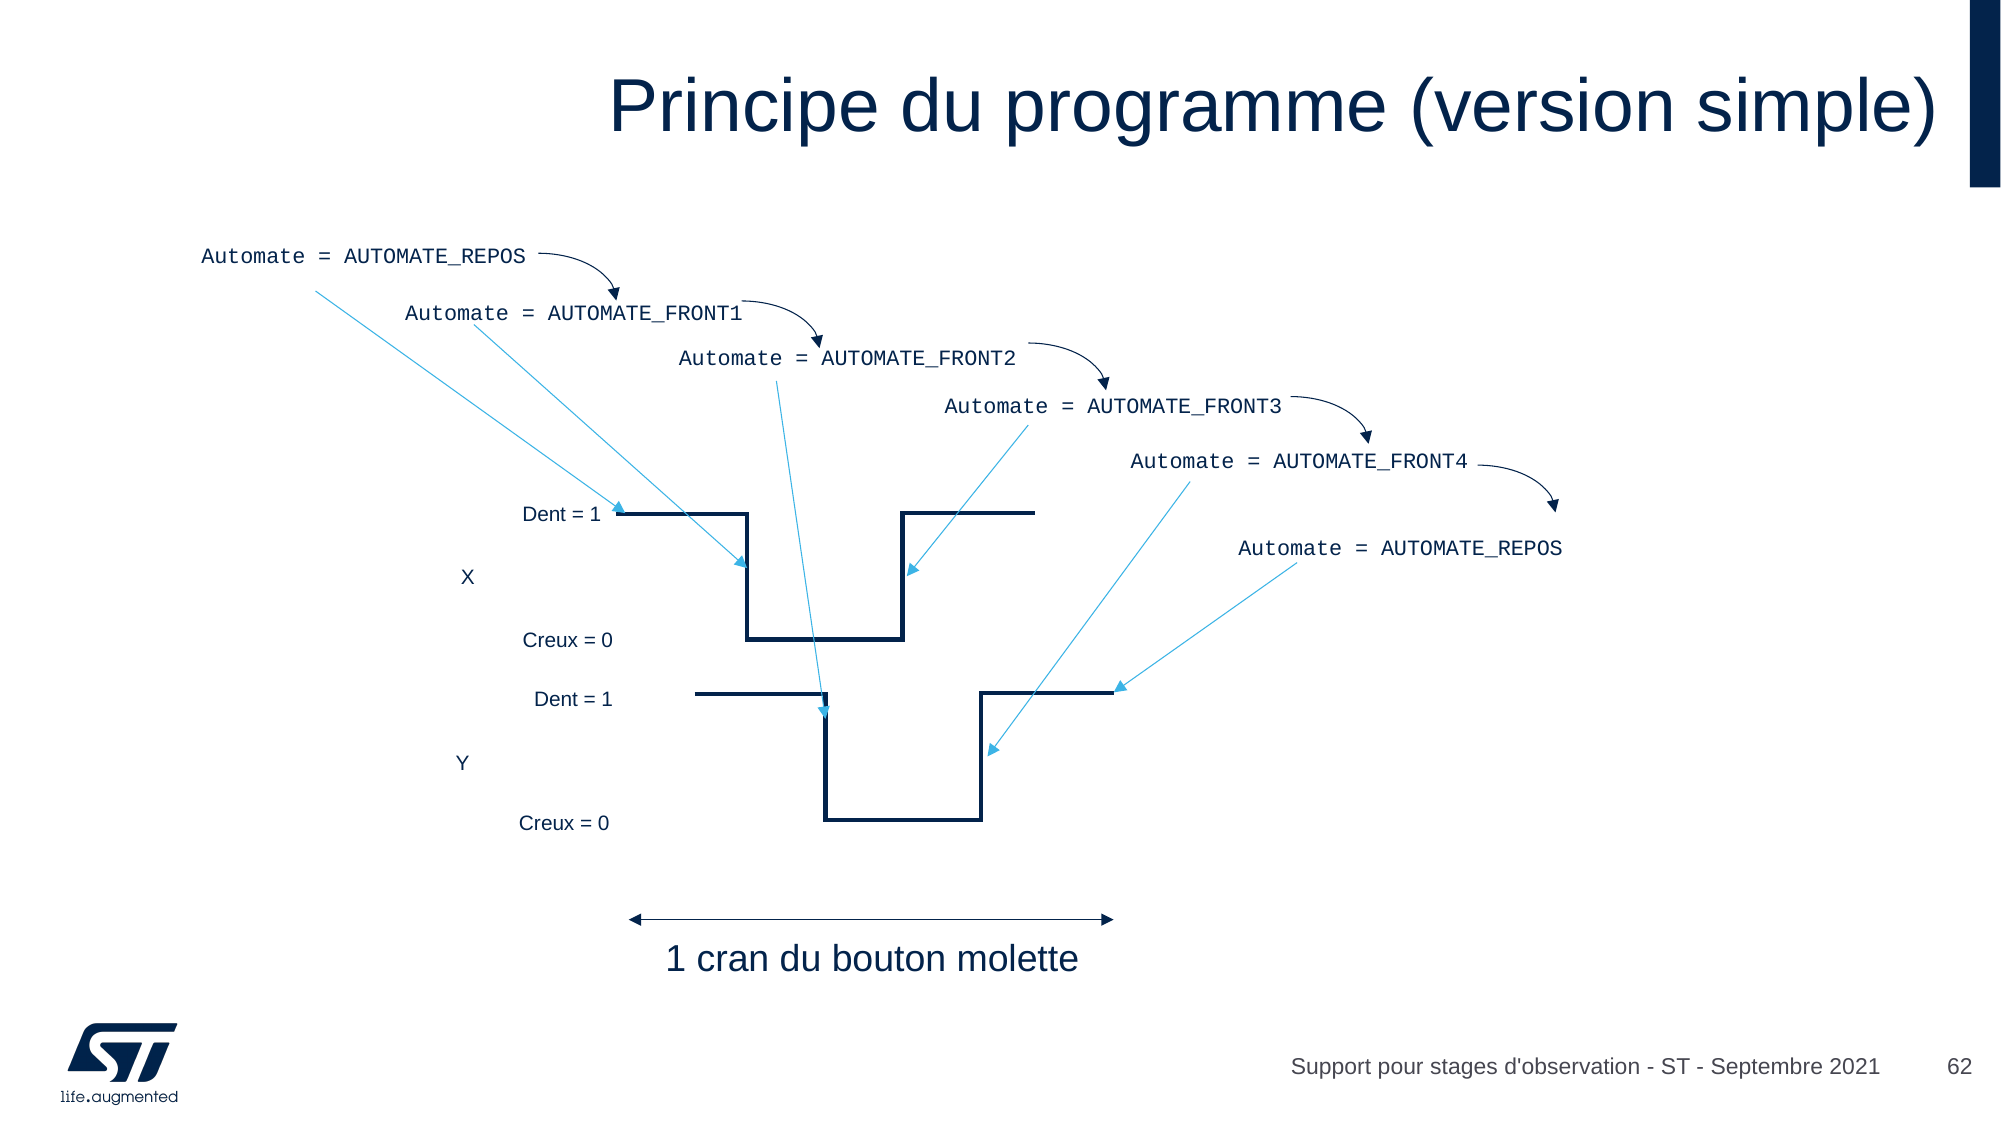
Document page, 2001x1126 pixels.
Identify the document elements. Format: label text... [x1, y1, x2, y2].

text_box Dent = 1 [519, 678, 628, 719]
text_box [826, 513, 987, 640]
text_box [987, 481, 1191, 757]
text_box Y [440, 741, 485, 782]
text_box 1 cran du bouton molette [650, 926, 1105, 987]
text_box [776, 380, 826, 719]
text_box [694, 694, 847, 820]
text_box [769, 513, 776, 640]
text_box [616, 514, 769, 640]
slide_number 62 [1905, 1038, 1973, 1087]
text_box X [446, 556, 490, 596]
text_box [315, 290, 626, 514]
text_box Automate = AUTOMATE_FRONT2 [748, 336, 1032, 378]
text_box [1028, 342, 1110, 391]
text_box [741, 300, 823, 349]
text_box Automate = AUTOMATE_REPOS [186, 234, 542, 276]
title Principe du programme (version simple) [49, 0, 1955, 215]
text_box Creux = 0 [507, 619, 628, 659]
text_box Automate = AUTOMATE_FRONT4 [1115, 439, 1484, 481]
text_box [906, 424, 1029, 577]
text_box [1477, 464, 1559, 513]
text_box [538, 252, 620, 290]
picture [37, 999, 201, 1126]
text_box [1113, 562, 1298, 693]
text_box Creux = 0 [504, 802, 625, 842]
footer Support pour stages d'observation - ST - Septembre 2021 [996, 1038, 1896, 1087]
text_box [1290, 396, 1372, 444]
text_box Automate = AUTOMATE_FRONT1 [626, 290, 759, 324]
text_box Automate = AUTOMATE_FRONT3 [929, 384, 1298, 426]
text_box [473, 324, 748, 569]
text_box Automate = AUTOMATE_REPOS [1223, 526, 1579, 568]
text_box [847, 693, 1114, 820]
